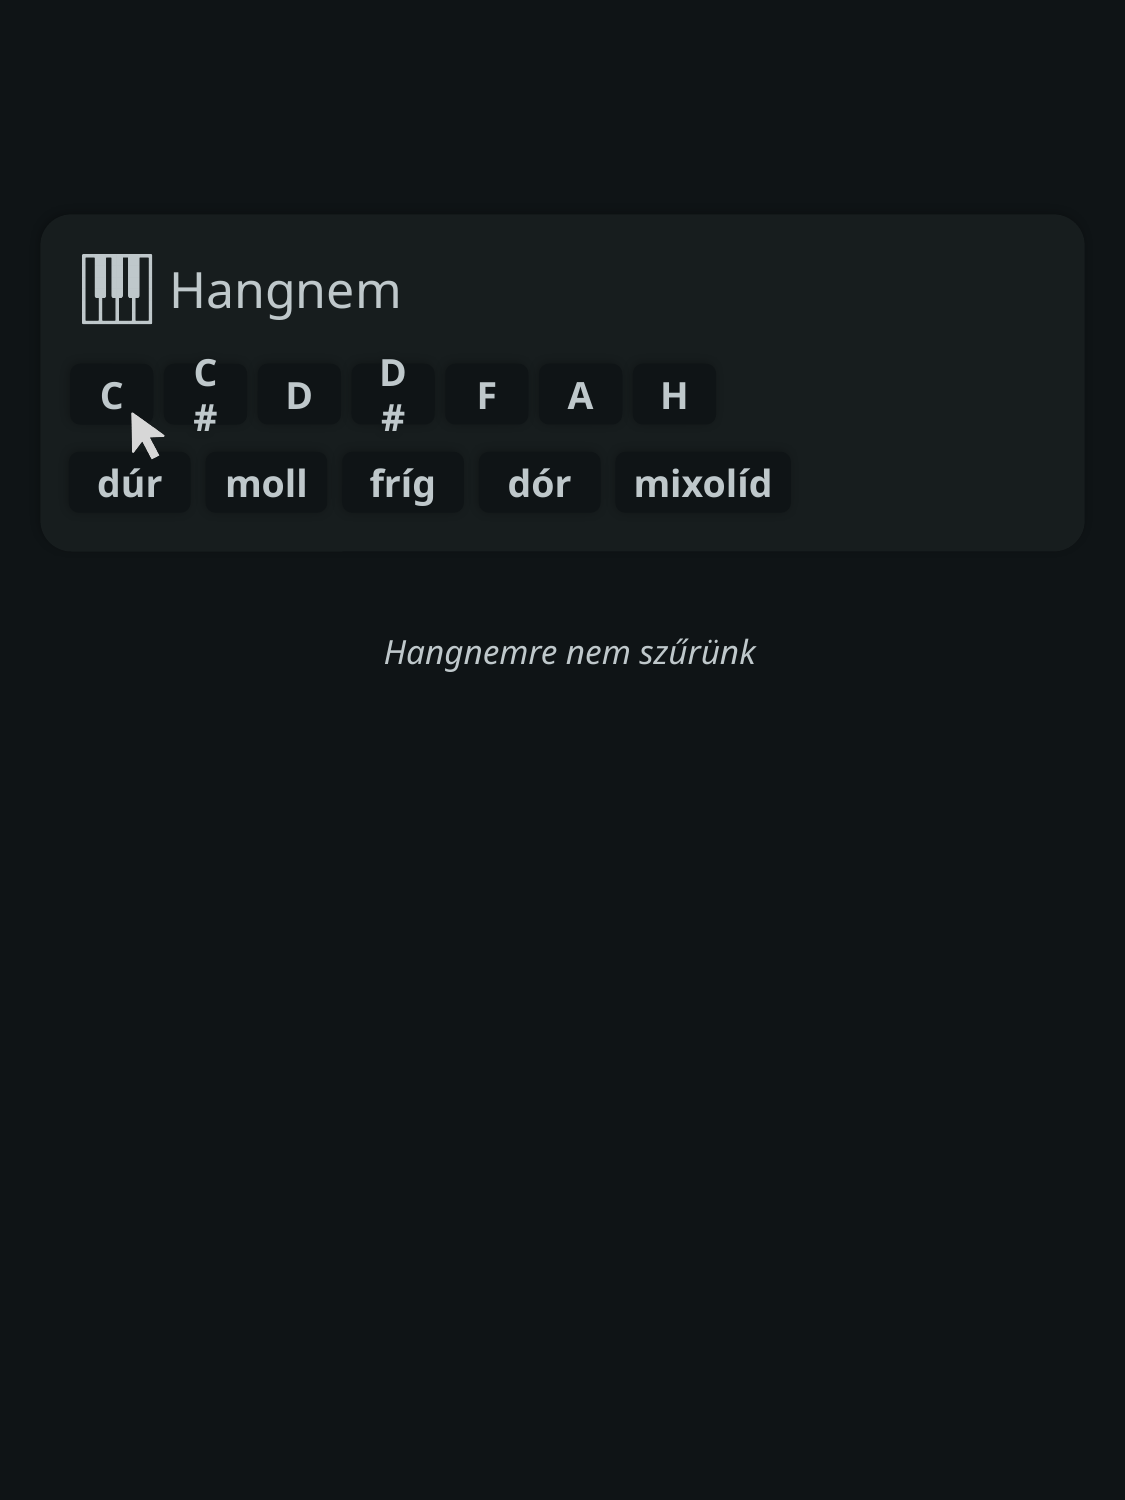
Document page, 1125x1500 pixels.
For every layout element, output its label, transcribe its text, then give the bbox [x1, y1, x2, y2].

text_box D# [349, 362, 437, 427]
picture [69, 241, 165, 337]
text_box C# [162, 362, 249, 427]
text_box Hangnemre nem szűrünk [369, 623, 772, 679]
text_box dór [477, 450, 603, 515]
text_box Hangnem [165, 251, 417, 326]
text_box H [631, 362, 718, 427]
text_box moll [204, 450, 329, 515]
text_box dúr [67, 450, 193, 515]
text_box fríg [340, 450, 466, 515]
text_box C [68, 362, 155, 427]
picture [103, 395, 186, 479]
text_box [38, 212, 1087, 554]
text_box A [537, 362, 624, 427]
text_box mixolíd [613, 450, 793, 515]
text_box F [443, 362, 531, 427]
text_box D [256, 362, 343, 427]
